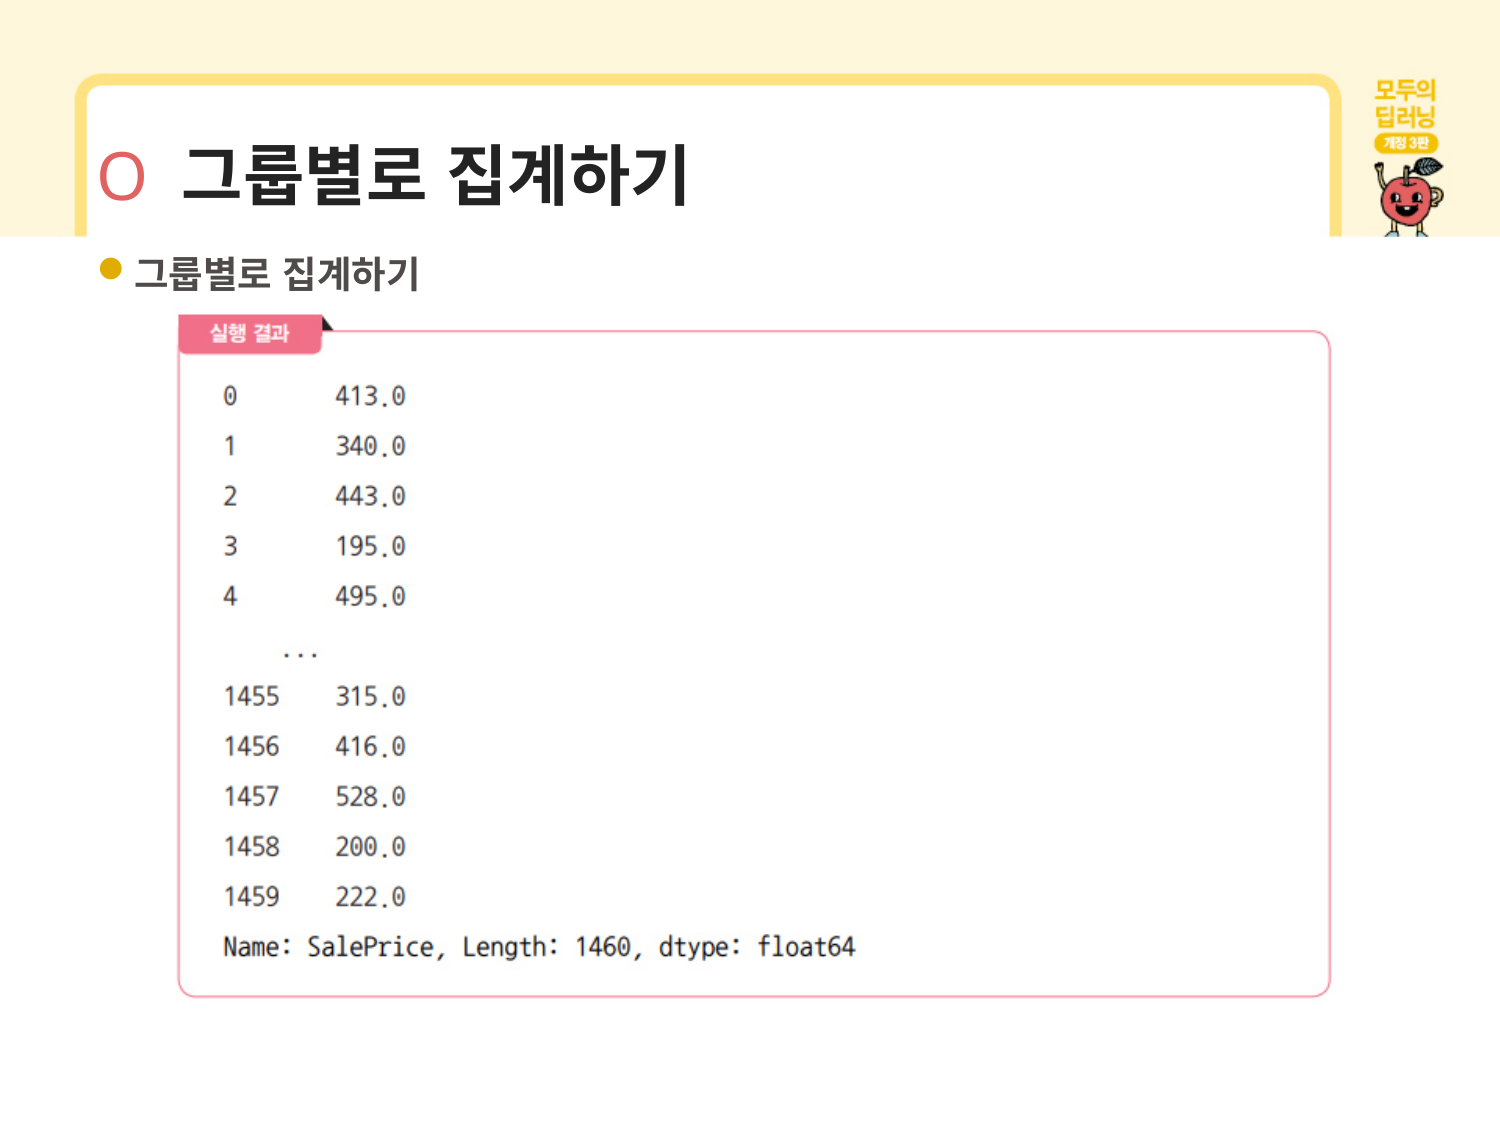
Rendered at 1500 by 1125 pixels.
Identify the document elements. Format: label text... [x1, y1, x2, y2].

list 그룹별로 집계하기 [81, 239, 1412, 1054]
title O 그룹별로 집계하기 [81, 90, 1412, 222]
picture [0, 0, 1500, 1125]
